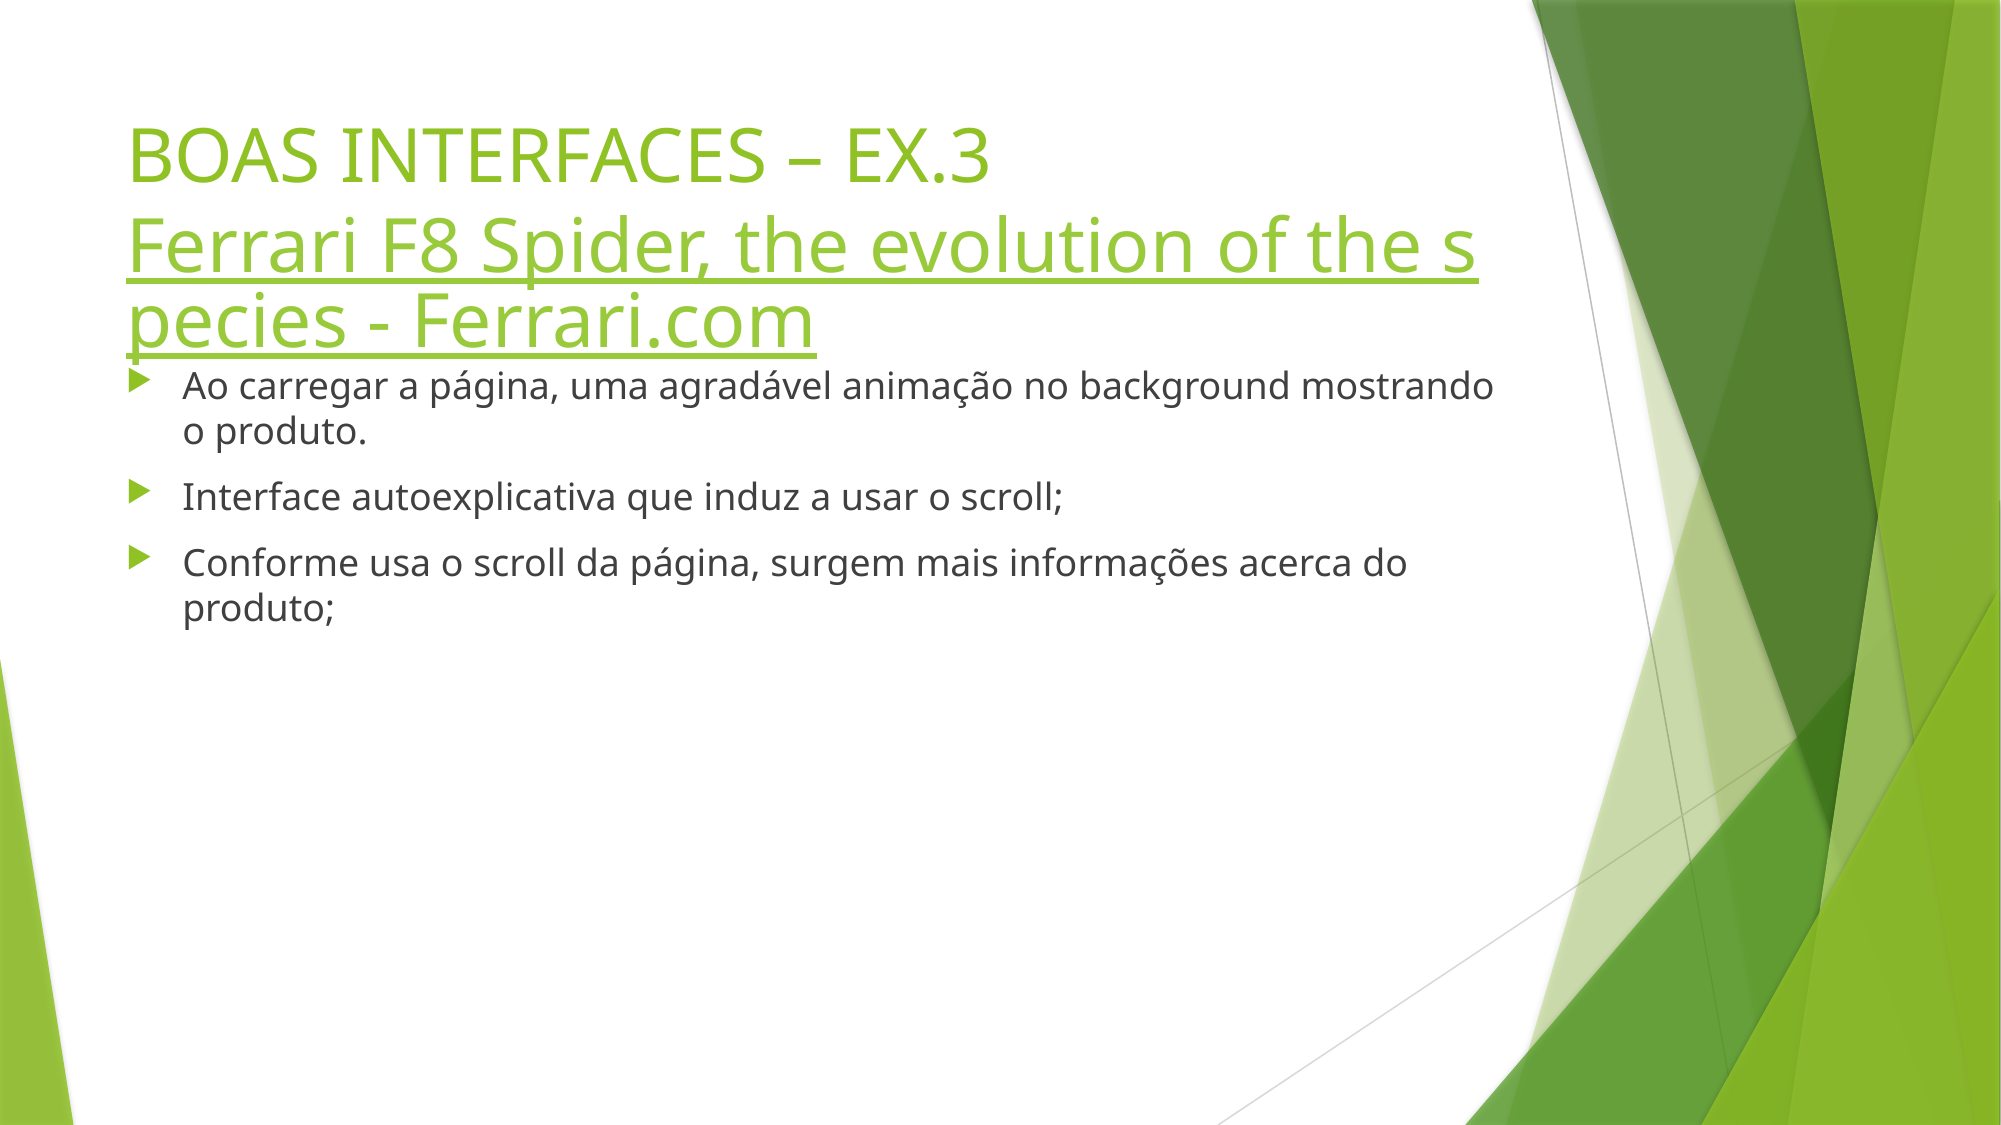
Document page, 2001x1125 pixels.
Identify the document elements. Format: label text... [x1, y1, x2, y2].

list Ao carregar a página, uma agradável animação no background mostrando o produto. Interface autoexplicativa que induz a usar o scroll; Conforme usa o scroll da página, surgem mais informações acerca do produto; [111, 354, 1522, 992]
title BOAS INTERFACES – EX.3 Ferrari F8 Spider, the evolution of the species - Ferrari.com [111, 99, 1522, 317]
